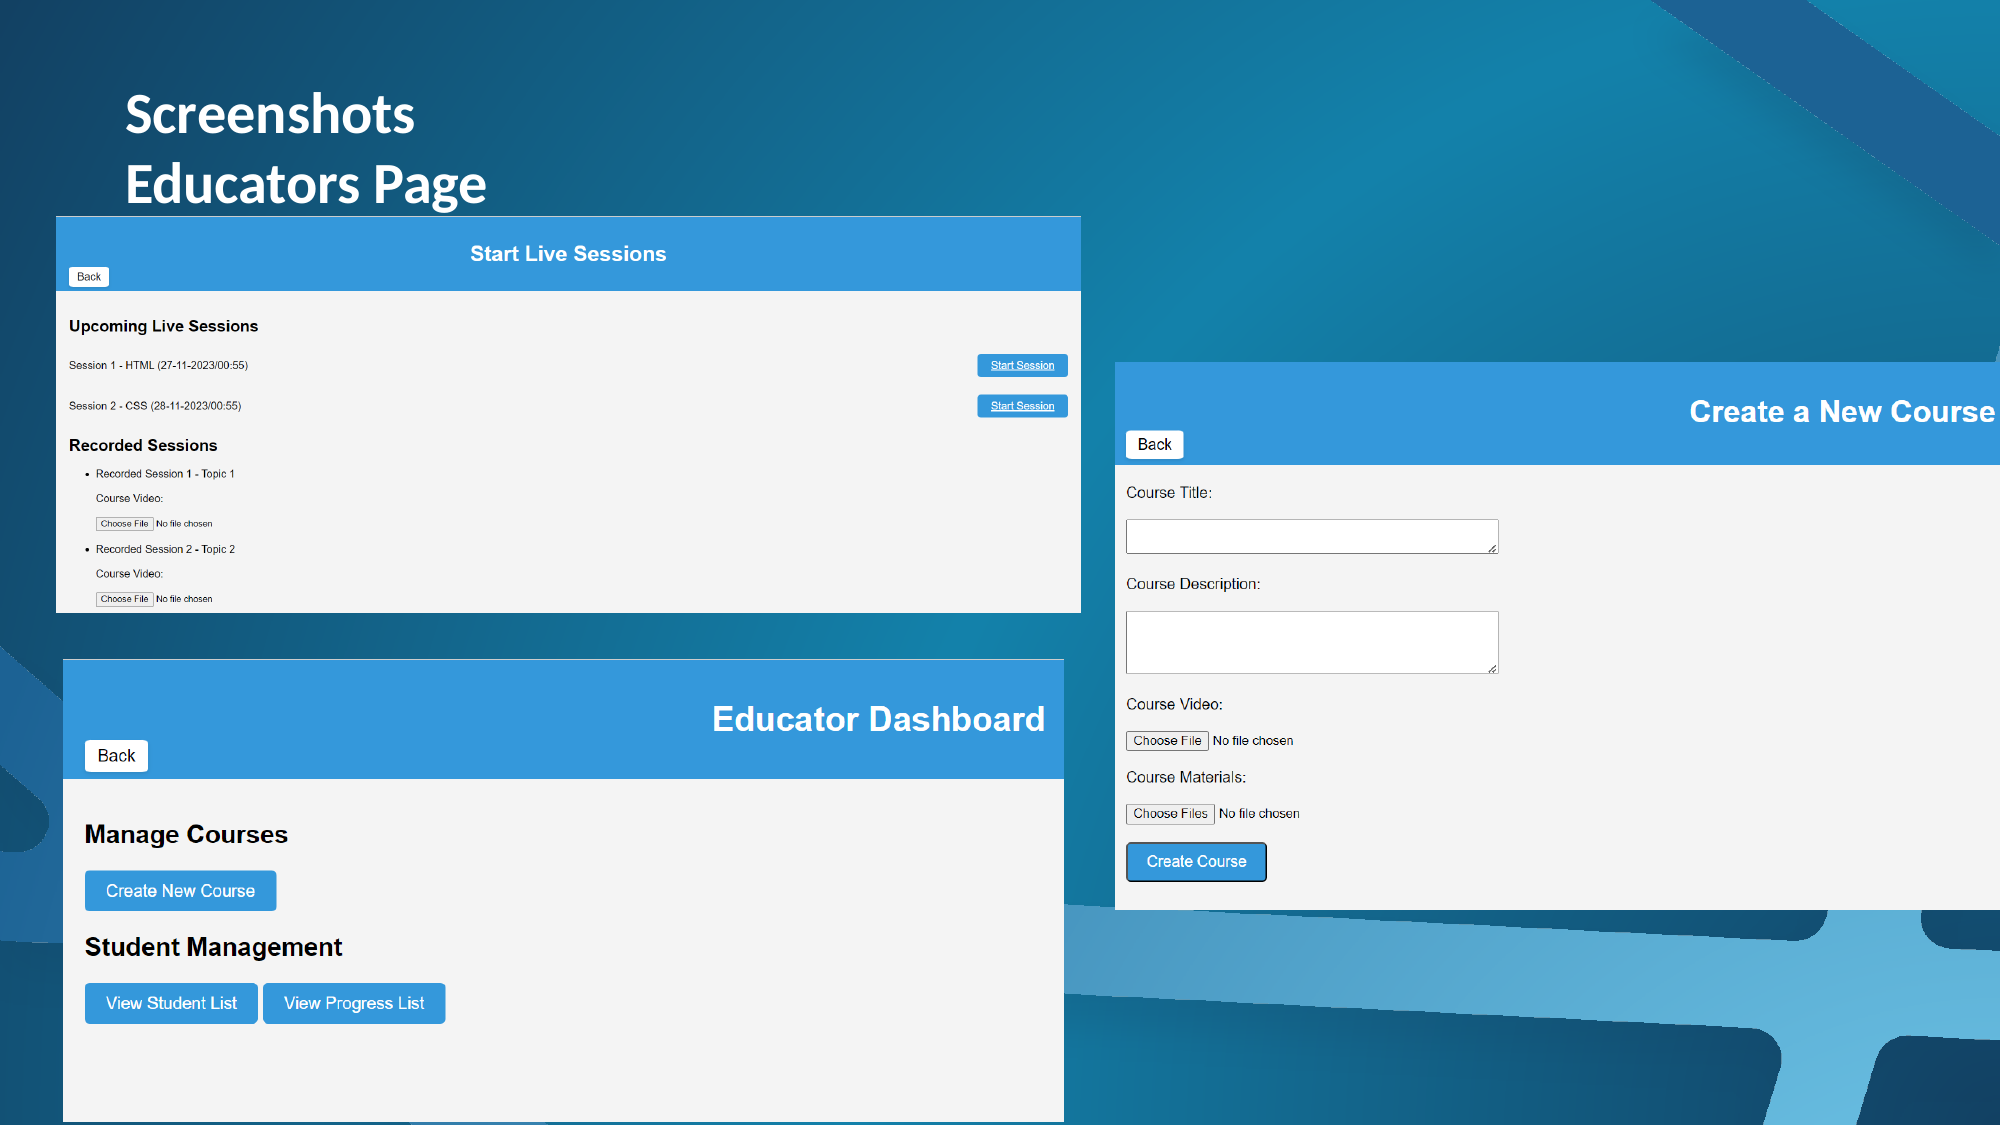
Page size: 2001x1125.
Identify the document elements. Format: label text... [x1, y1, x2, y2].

picture [0, 0, 2000, 1125]
title Screenshots Educators Page [125, 75, 672, 214]
